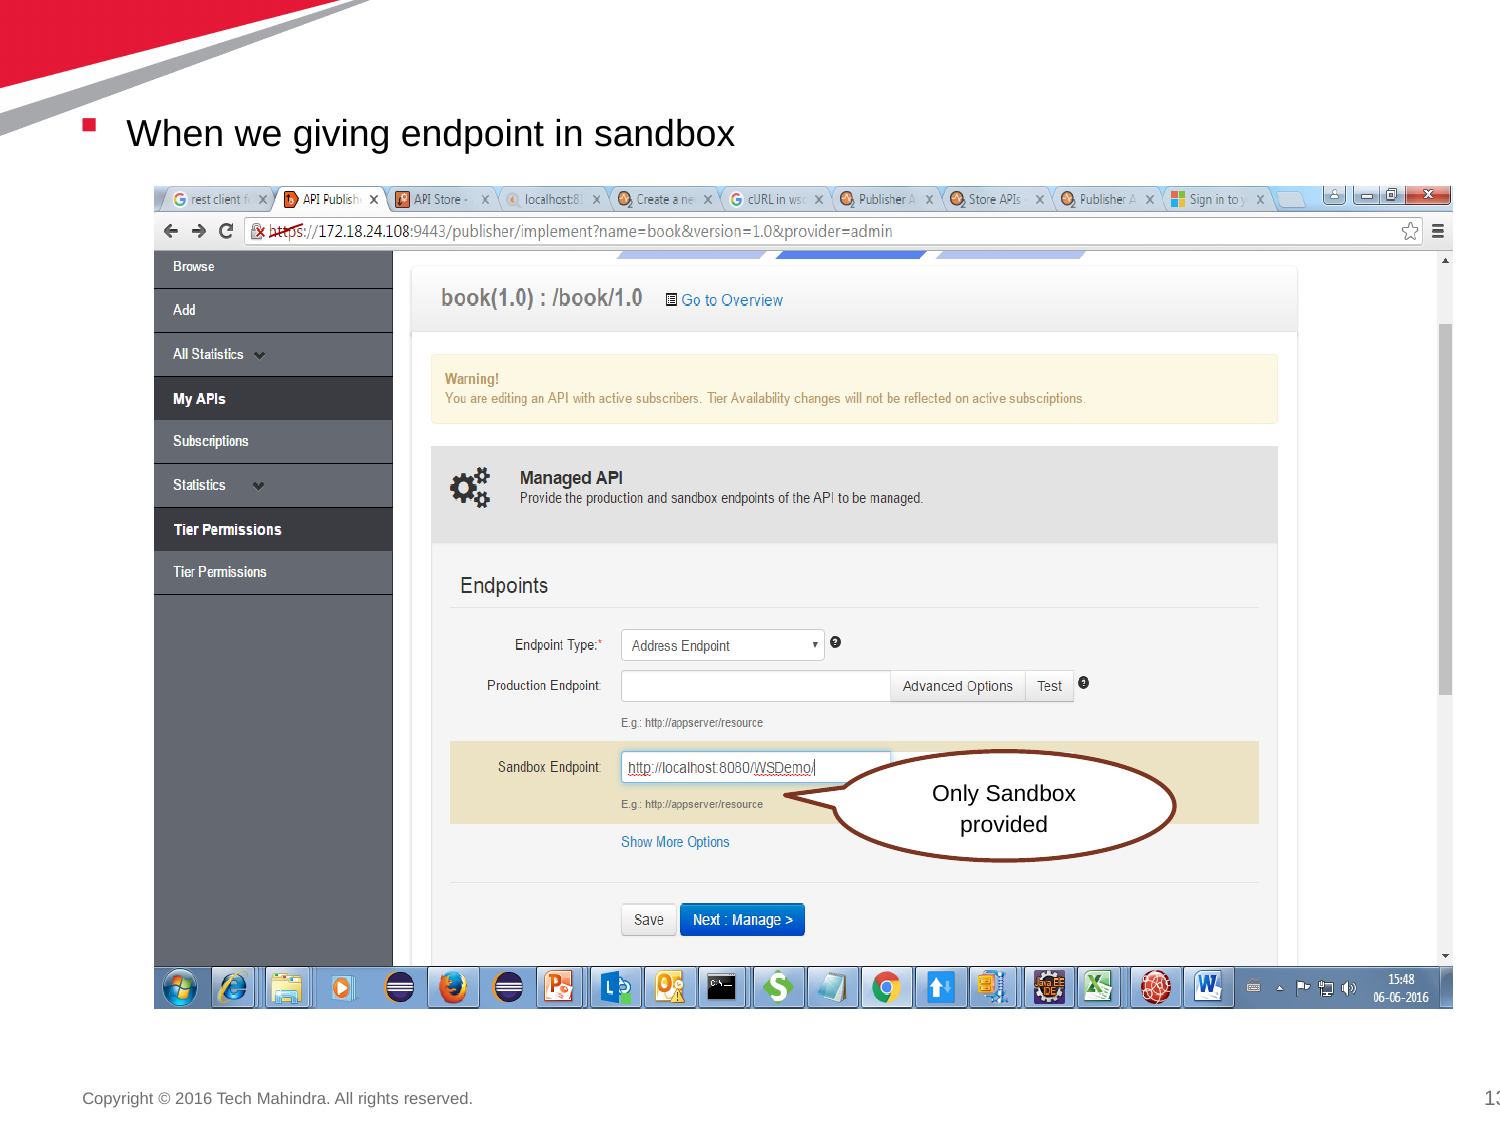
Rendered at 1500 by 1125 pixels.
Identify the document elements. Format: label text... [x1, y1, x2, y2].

picture [154, 186, 1453, 1009]
picture [0, 0, 373, 136]
list When we giving endpoint in sandbox [78, 108, 1429, 155]
